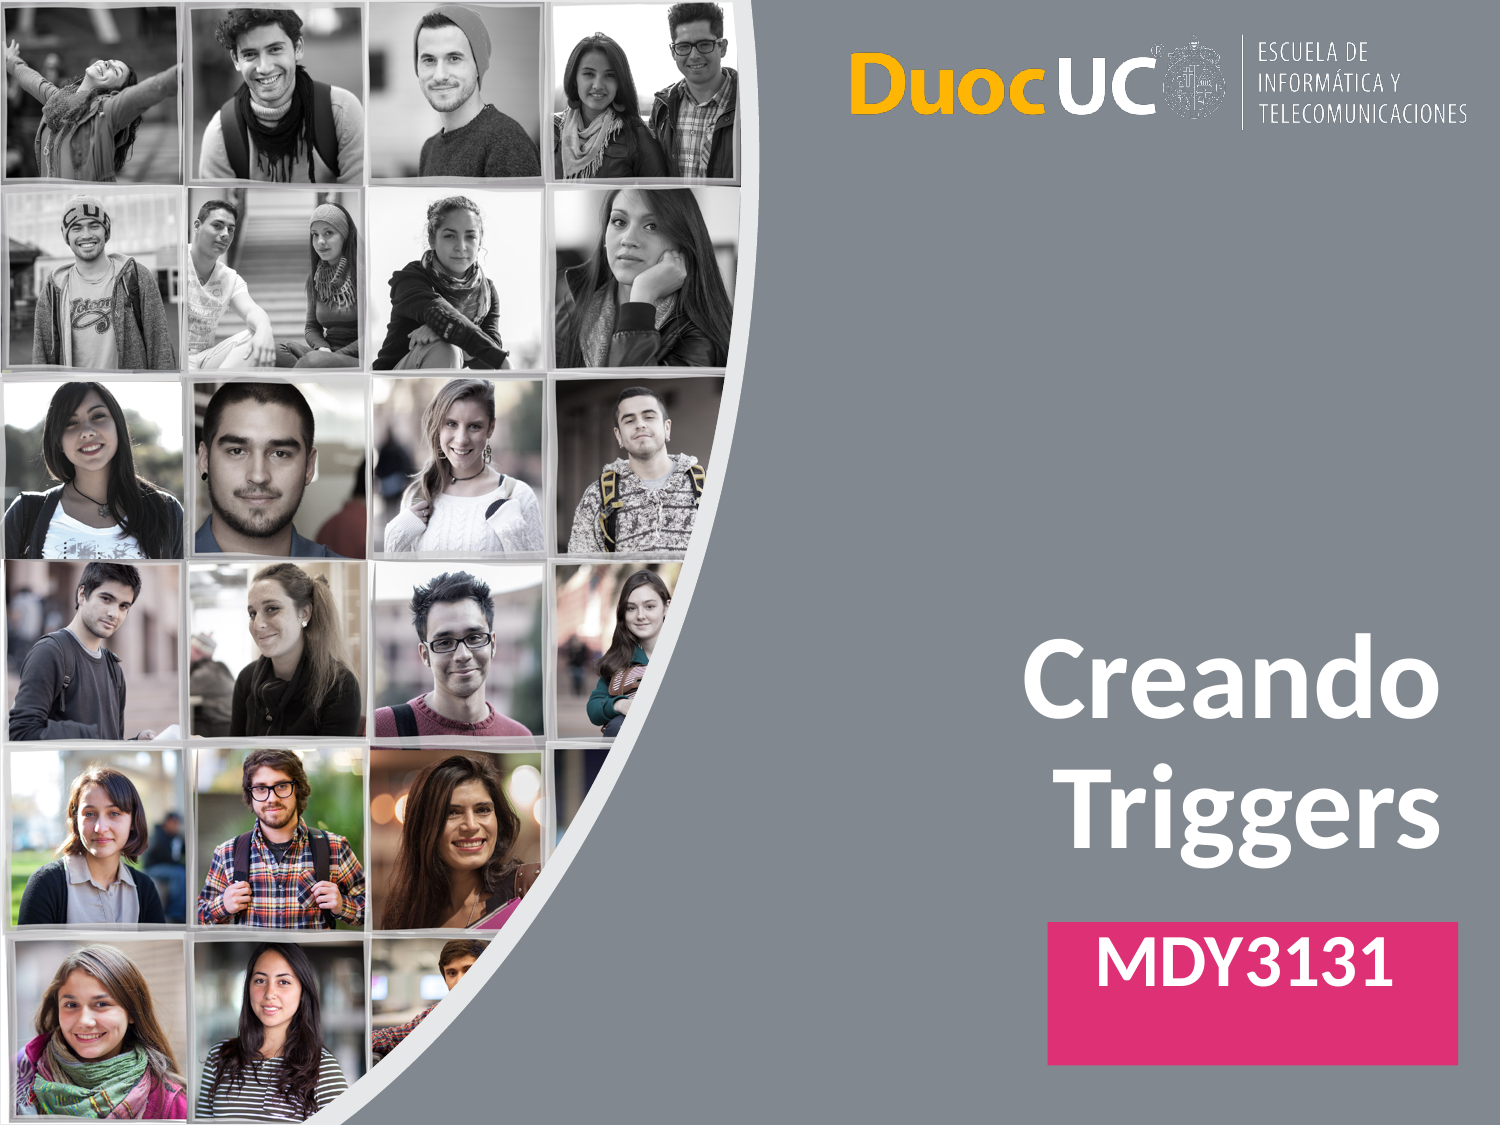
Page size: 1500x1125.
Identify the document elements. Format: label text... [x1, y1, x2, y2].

title Creando Triggers [424, 263, 1459, 883]
subtitle MDY3131 [1047, 922, 1459, 1066]
picture [0, 1, 742, 1124]
picture [851, 34, 1467, 131]
